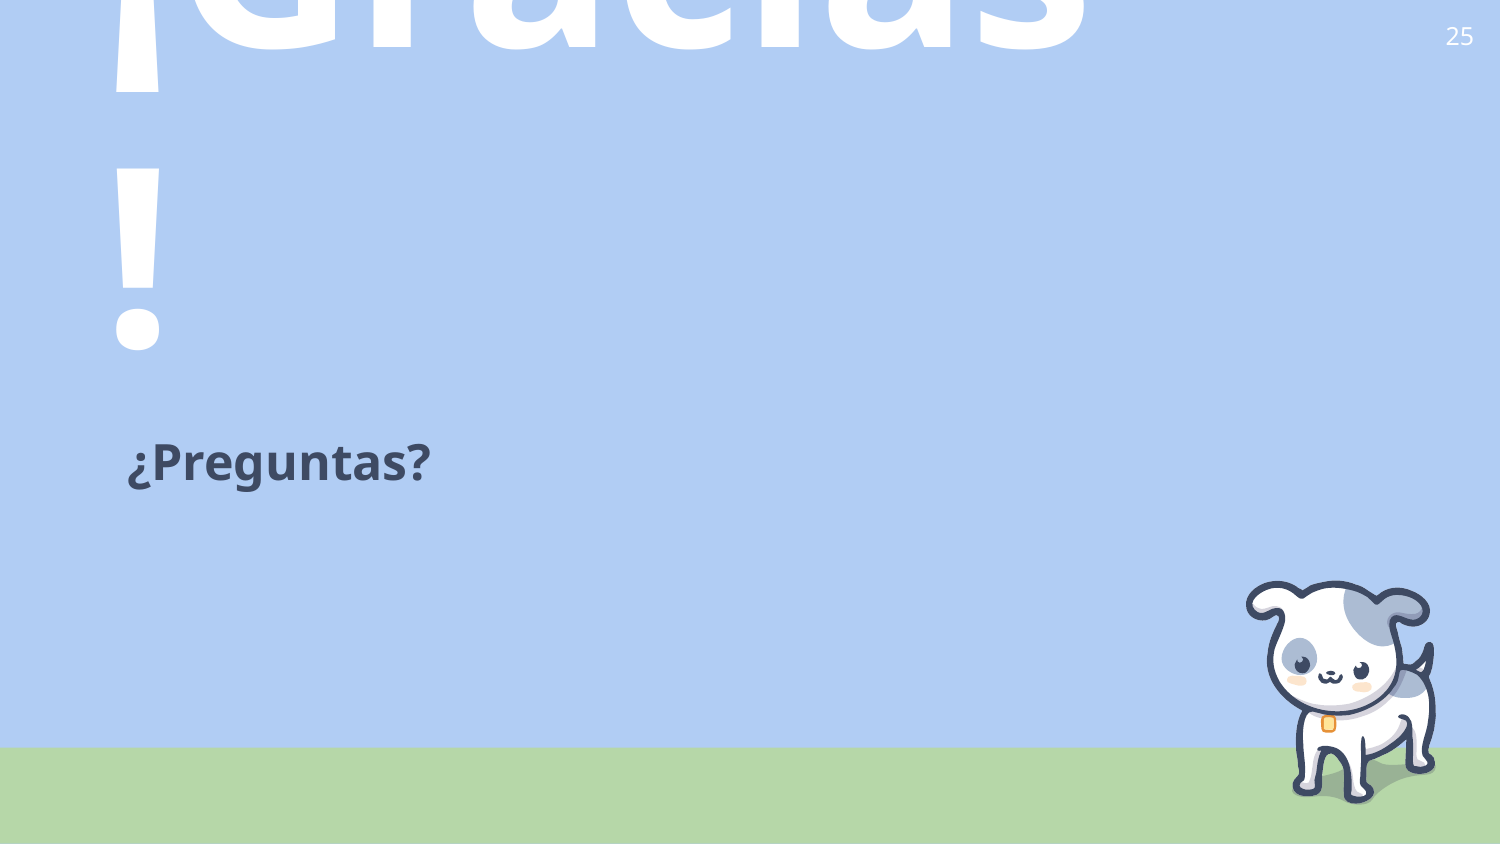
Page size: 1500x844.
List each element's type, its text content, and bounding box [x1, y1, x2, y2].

title ¡Gracias! [87, 222, 1170, 413]
slide_number ‹#› [1399, 5, 1490, 70]
subtitle ¿Preguntas? [112, 415, 1195, 761]
